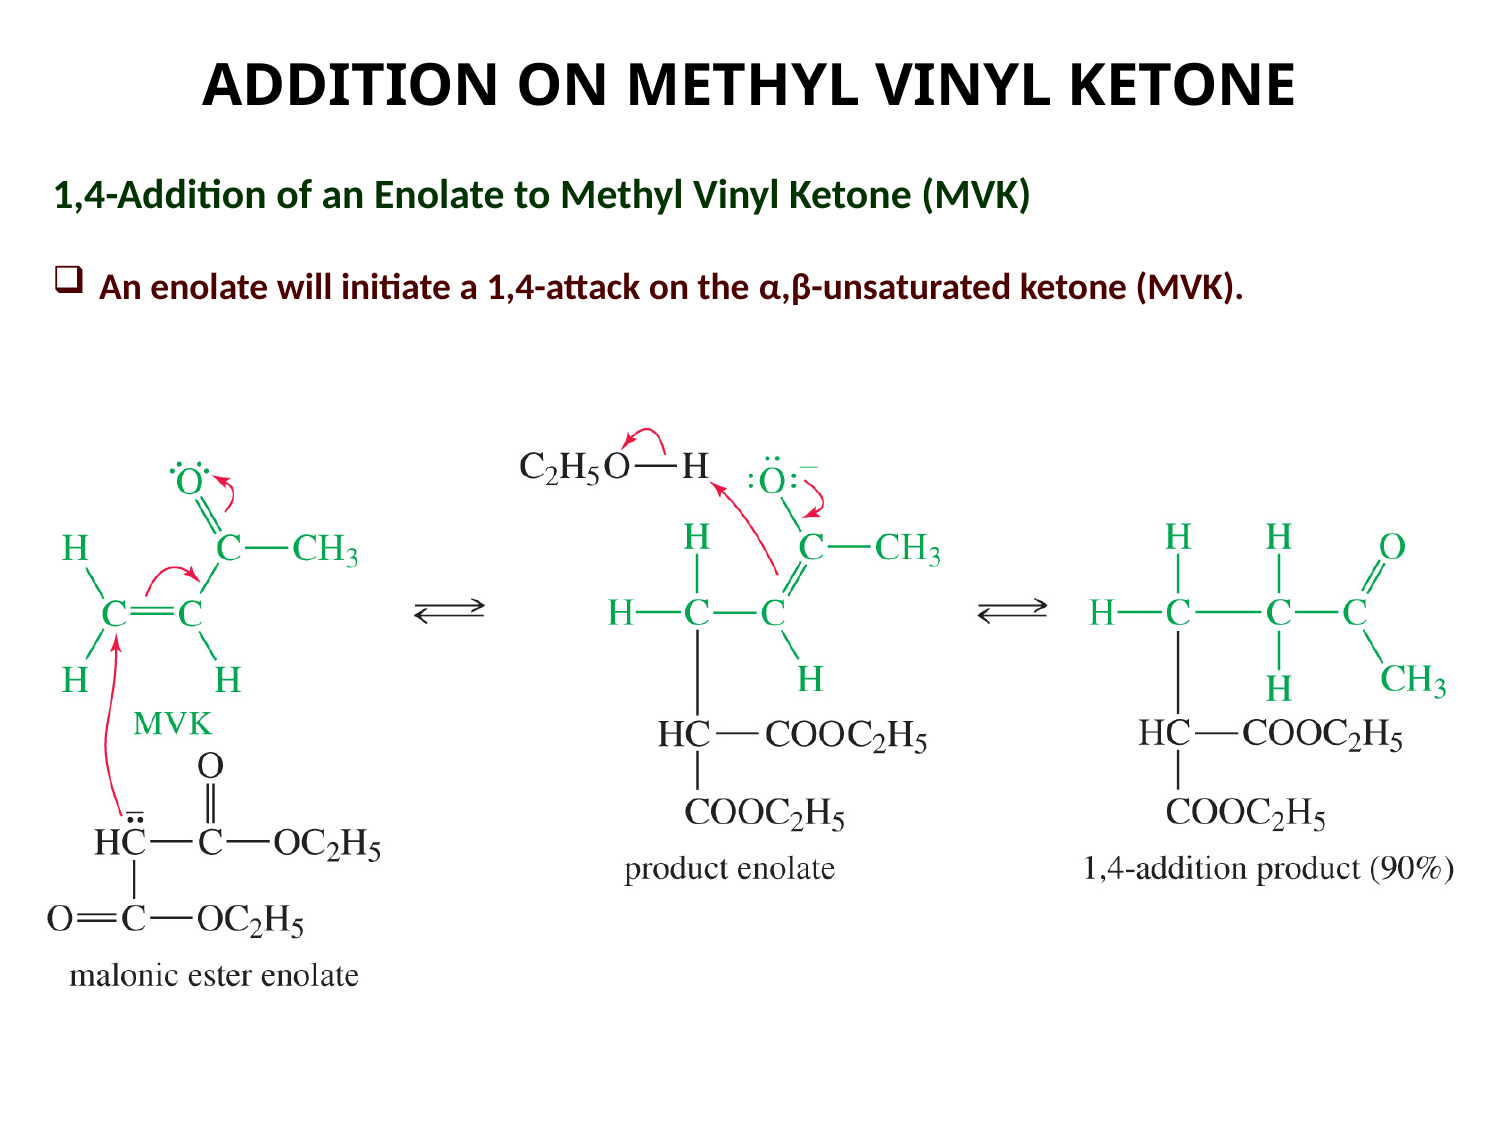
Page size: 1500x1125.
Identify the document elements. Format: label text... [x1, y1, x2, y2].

text_box ADDITION ON METHYL VINYL KETONE 1,4-Addition of an Enolate to Methyl Vinyl Ketone (MVK) An enolate will initiate a 1,4-attack on the α,β-unsaturated ketone (MVK). [37, 39, 1463, 315]
picture [37, 417, 1463, 998]
